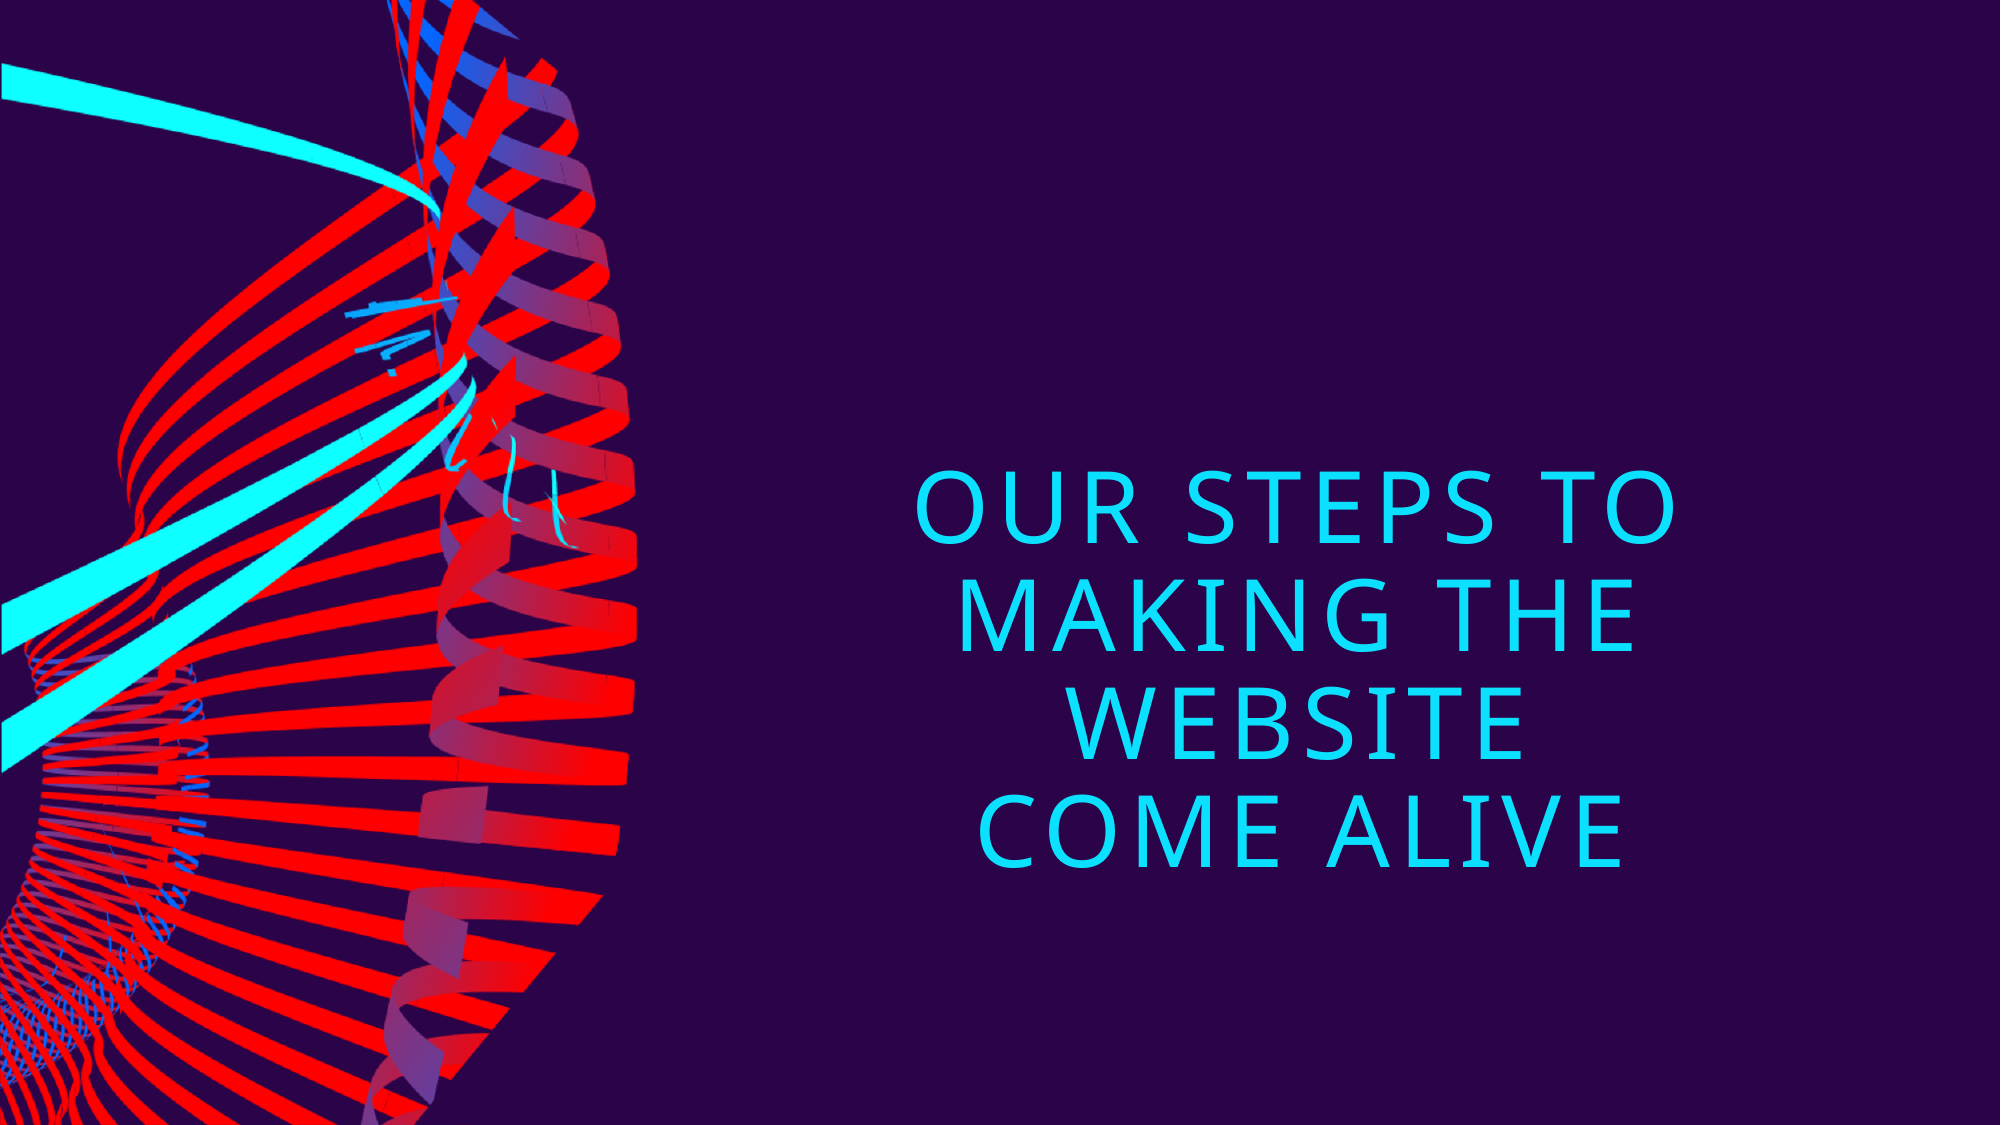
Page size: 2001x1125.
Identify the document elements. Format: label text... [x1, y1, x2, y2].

title Our steps to making the website come alive [890, 449, 1711, 837]
picture [0, 0, 2000, 1125]
